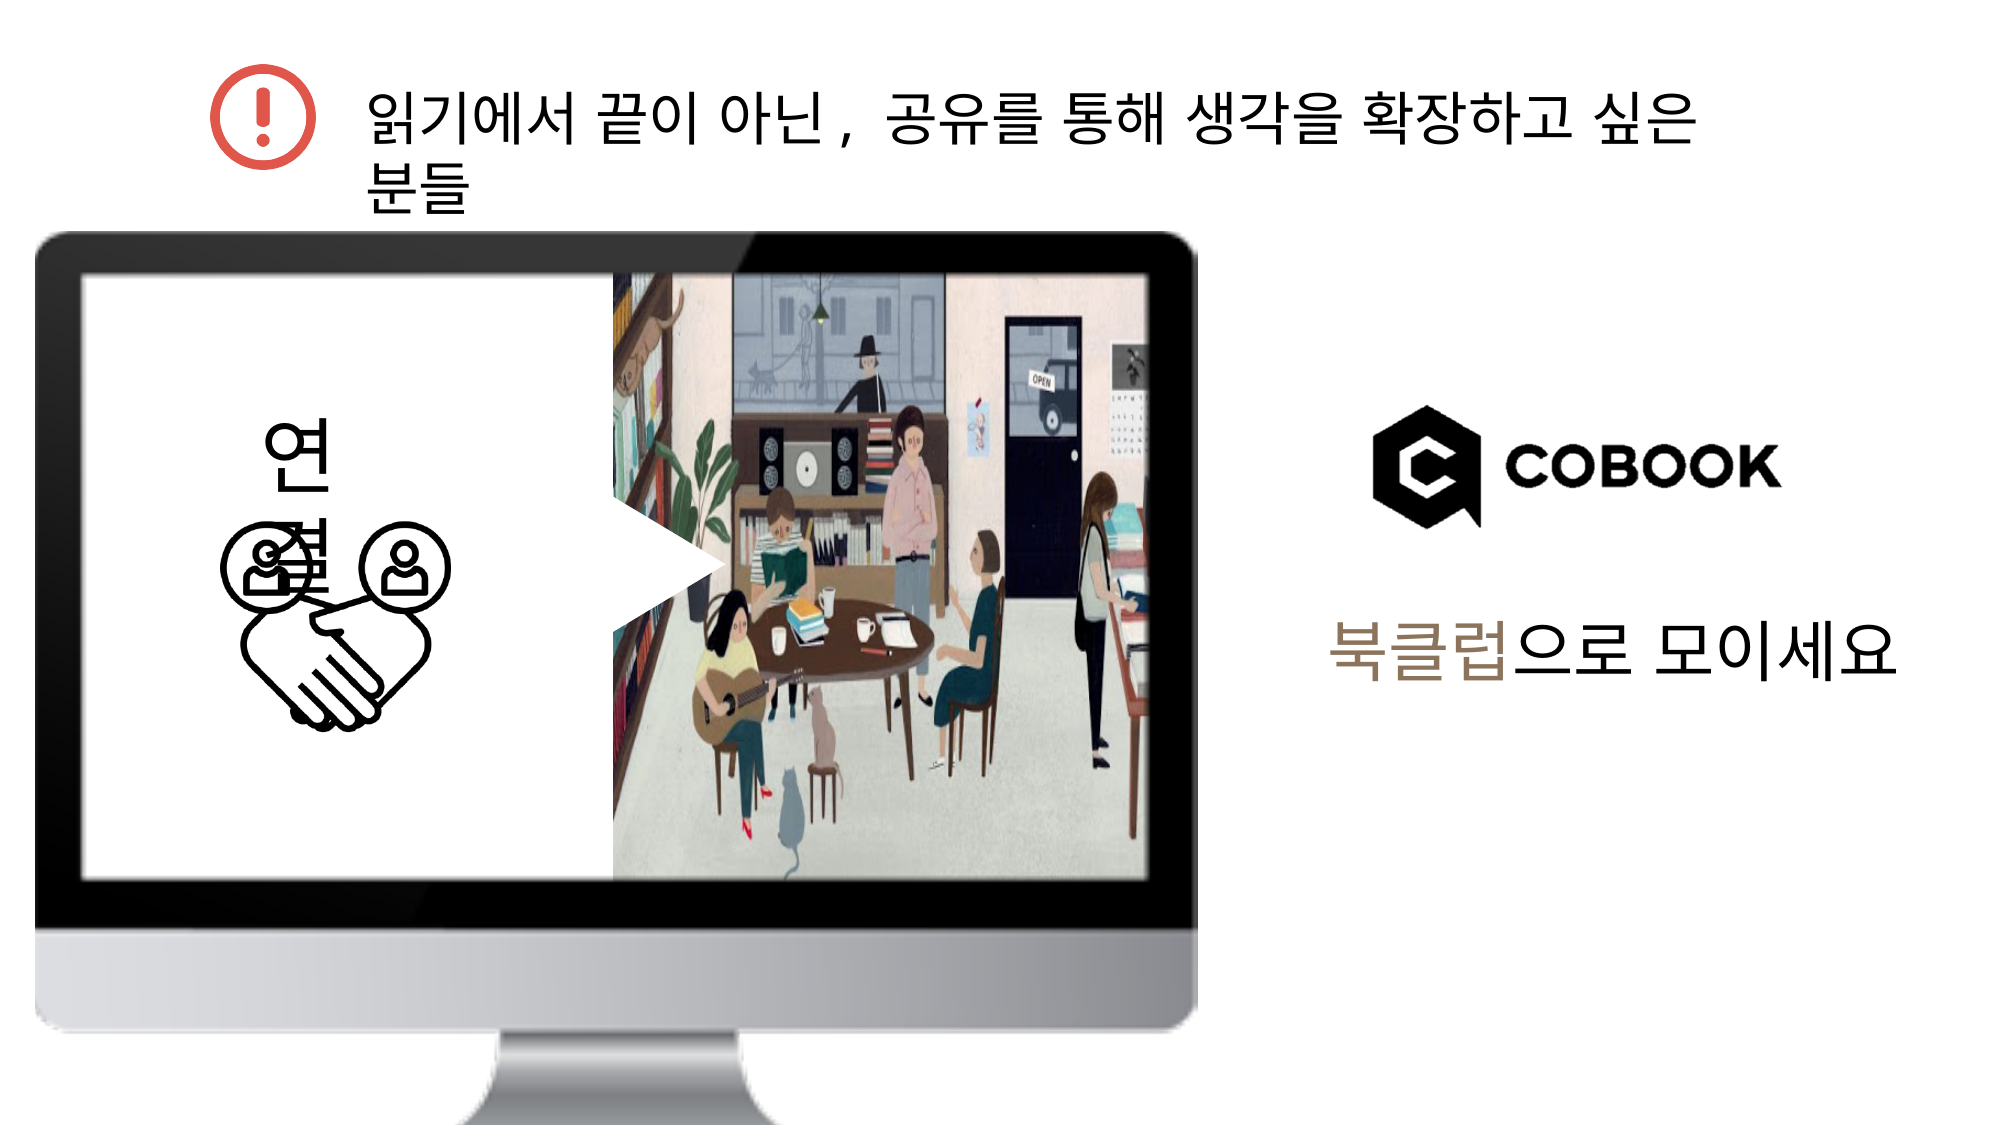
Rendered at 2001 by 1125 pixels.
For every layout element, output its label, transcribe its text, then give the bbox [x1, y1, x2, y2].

text_box 북클럽으로 모이세요 [1312, 602, 1915, 698]
picture [1360, 398, 1790, 541]
picture [209, 64, 316, 170]
text_box 읽기에서 끝이 아닌, 공유를 통해 생각을 확장하고 싶은 분들 [350, 74, 1790, 230]
picture [35, 231, 1198, 1125]
